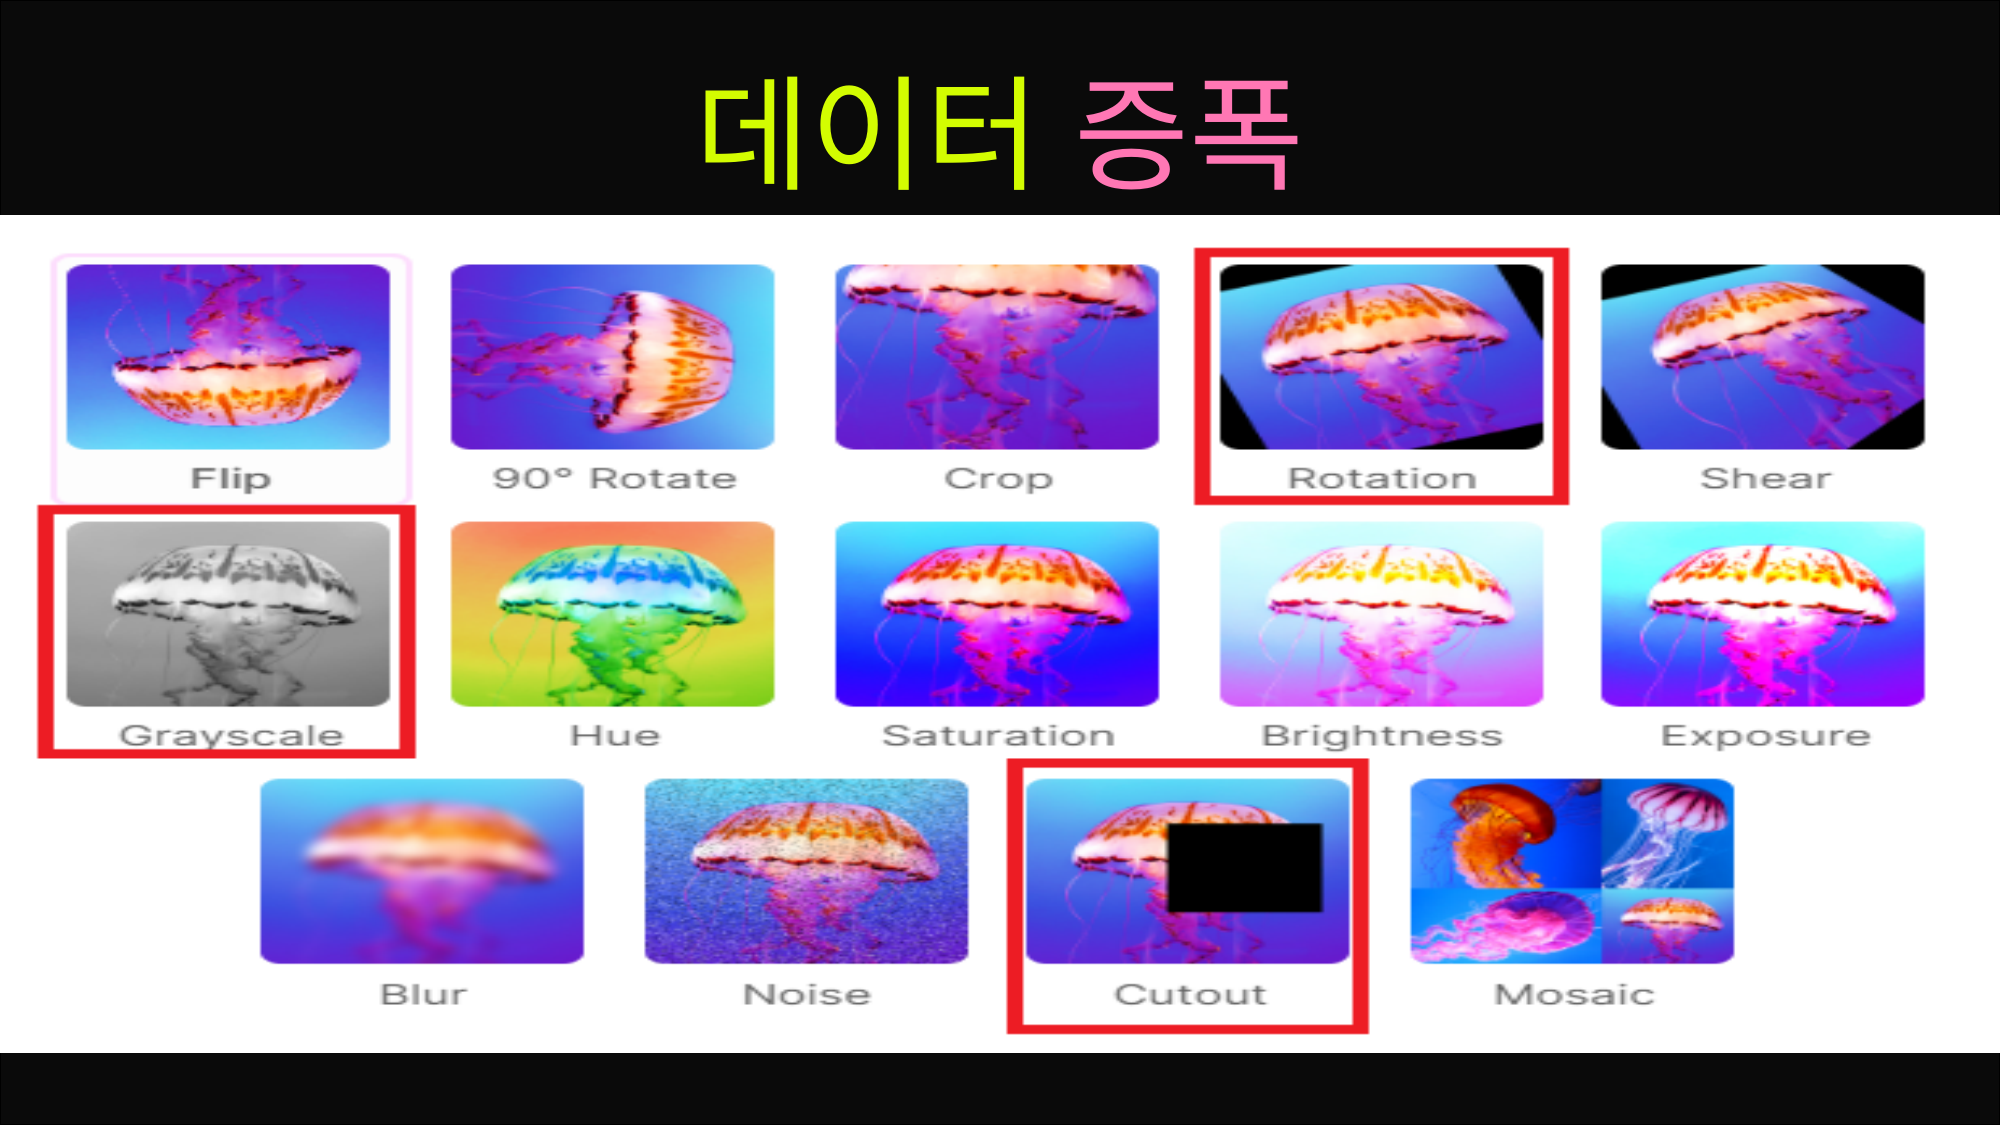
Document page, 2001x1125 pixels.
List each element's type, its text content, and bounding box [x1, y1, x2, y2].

text_box [0, 0, 2000, 214]
text_box [0, 1053, 2000, 1125]
text_box 데이터 증폭 [387, 48, 1613, 214]
picture [0, 214, 2000, 1053]
